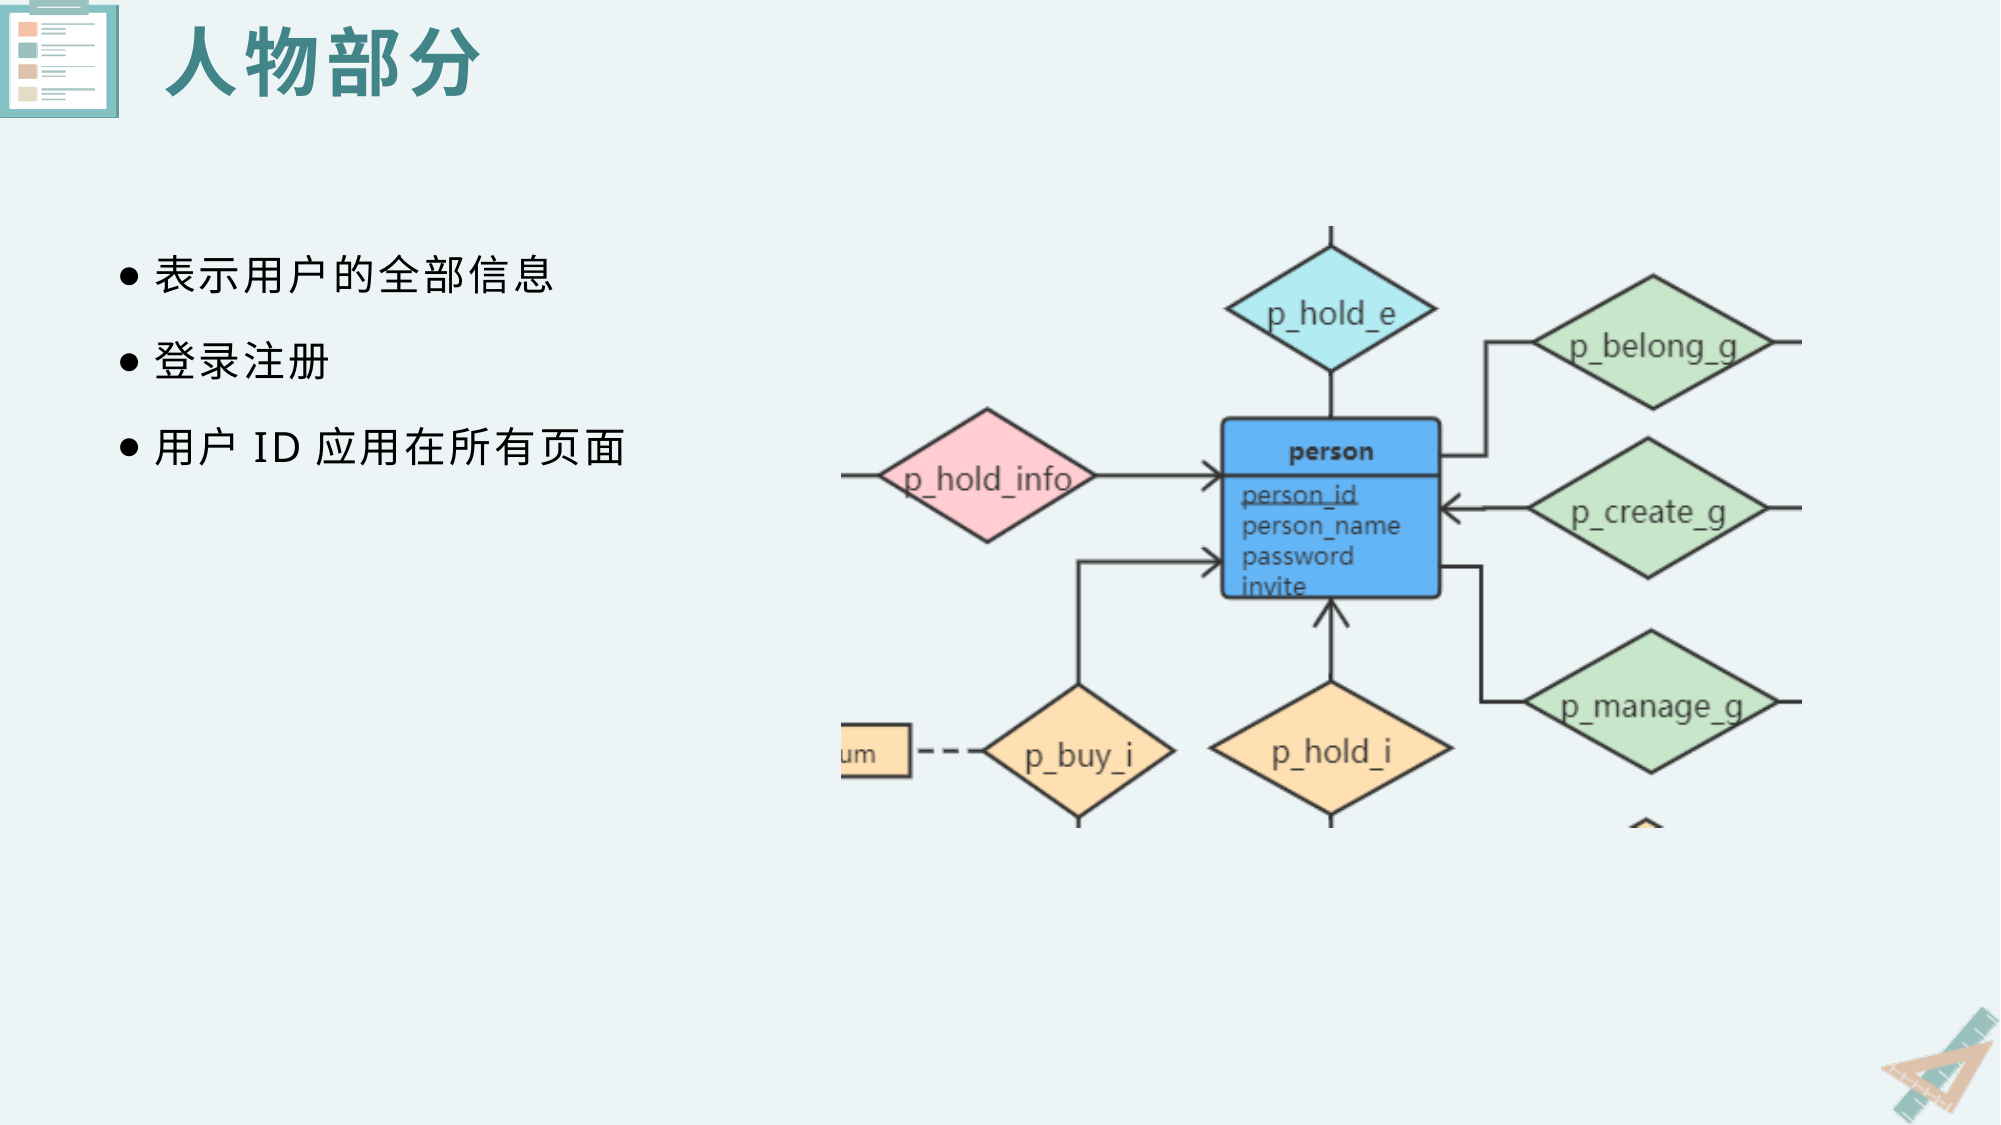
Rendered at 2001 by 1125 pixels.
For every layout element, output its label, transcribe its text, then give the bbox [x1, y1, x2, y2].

picture [0, 0, 119, 119]
picture [1881, 1006, 2000, 1125]
text_box 人物部分 [148, 2, 1949, 119]
picture [841, 226, 1802, 828]
text_box 表示用户的全部信息 登录注册 用户ID应用在所有页面 [101, 226, 734, 979]
